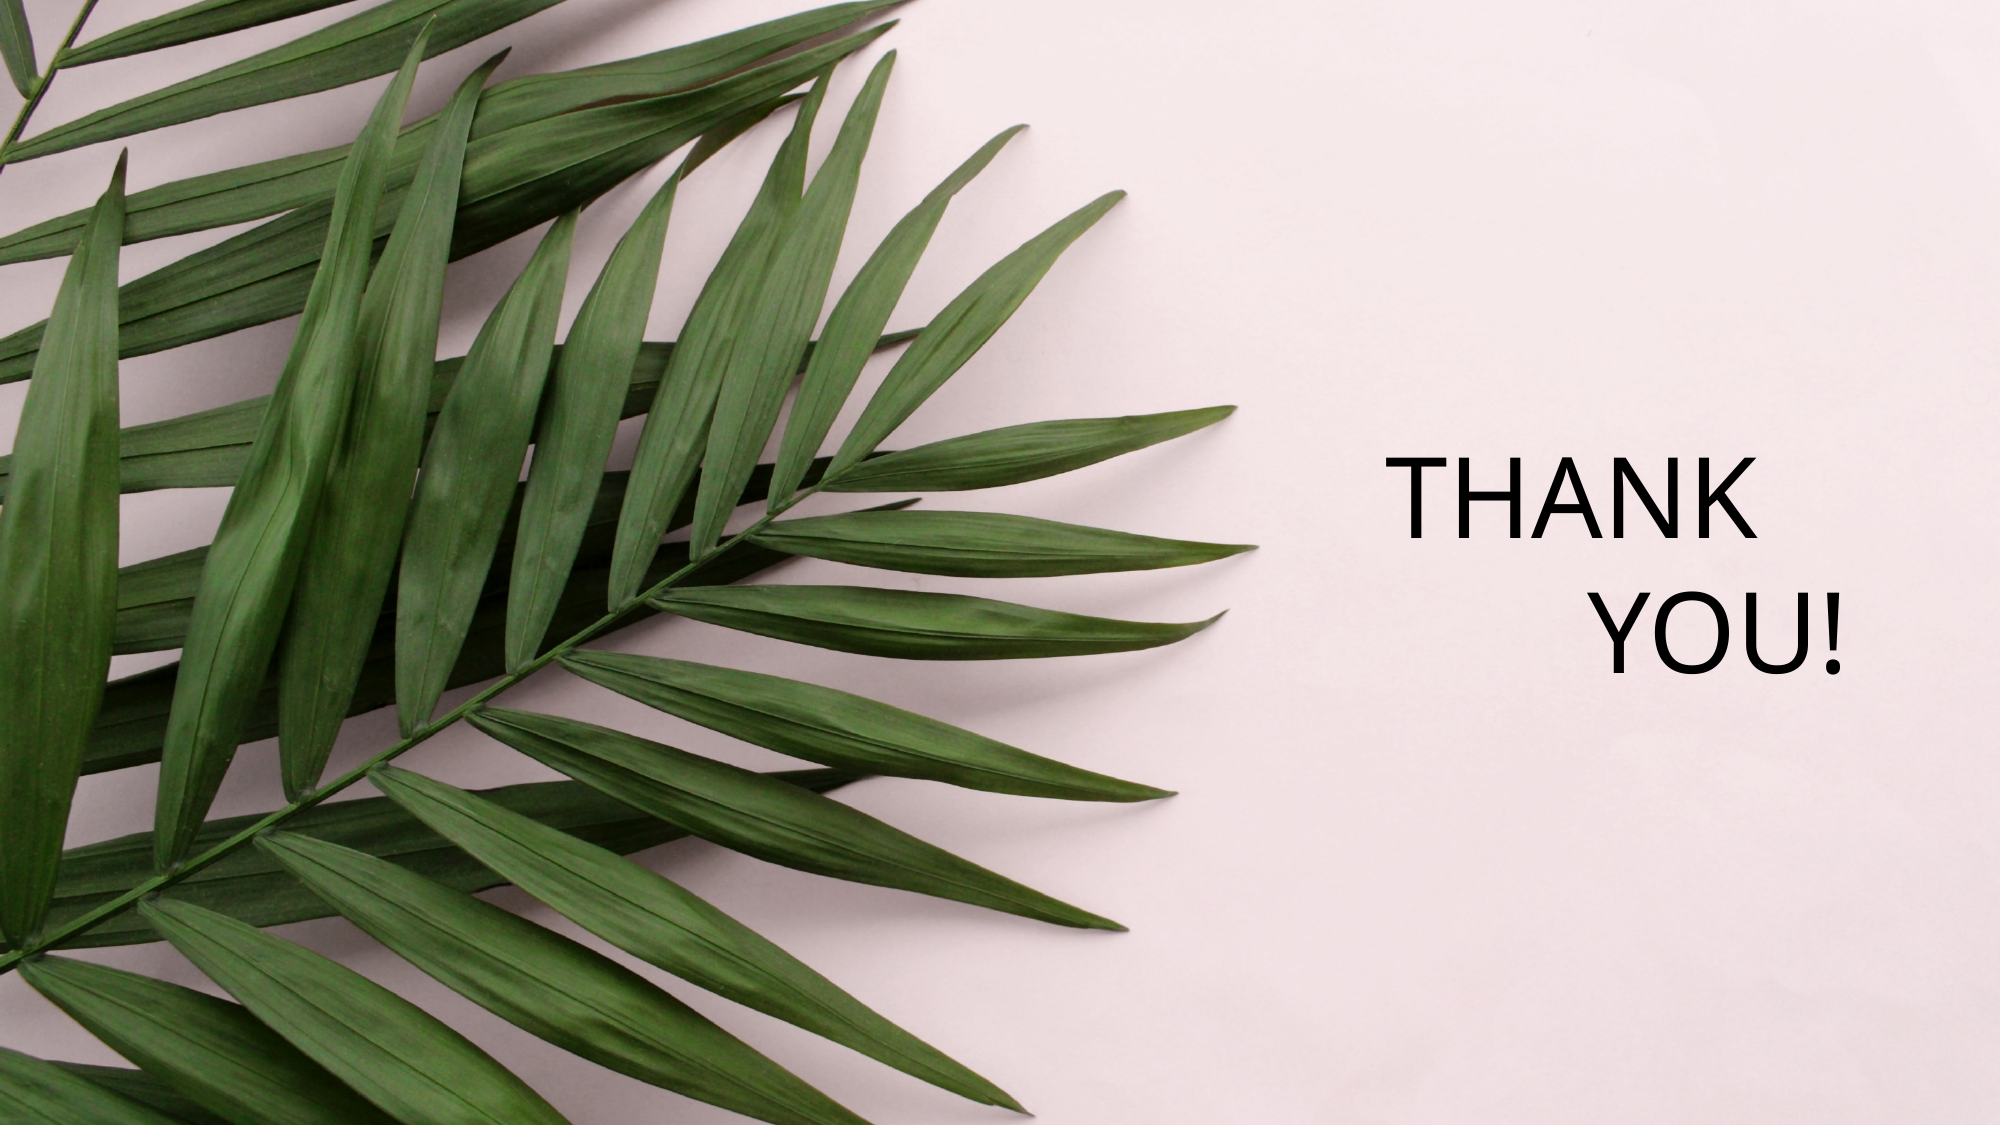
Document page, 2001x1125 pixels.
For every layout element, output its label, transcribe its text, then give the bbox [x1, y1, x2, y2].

text_box THANK YOU! [1280, 418, 1865, 704]
picture [0, 0, 2000, 1125]
